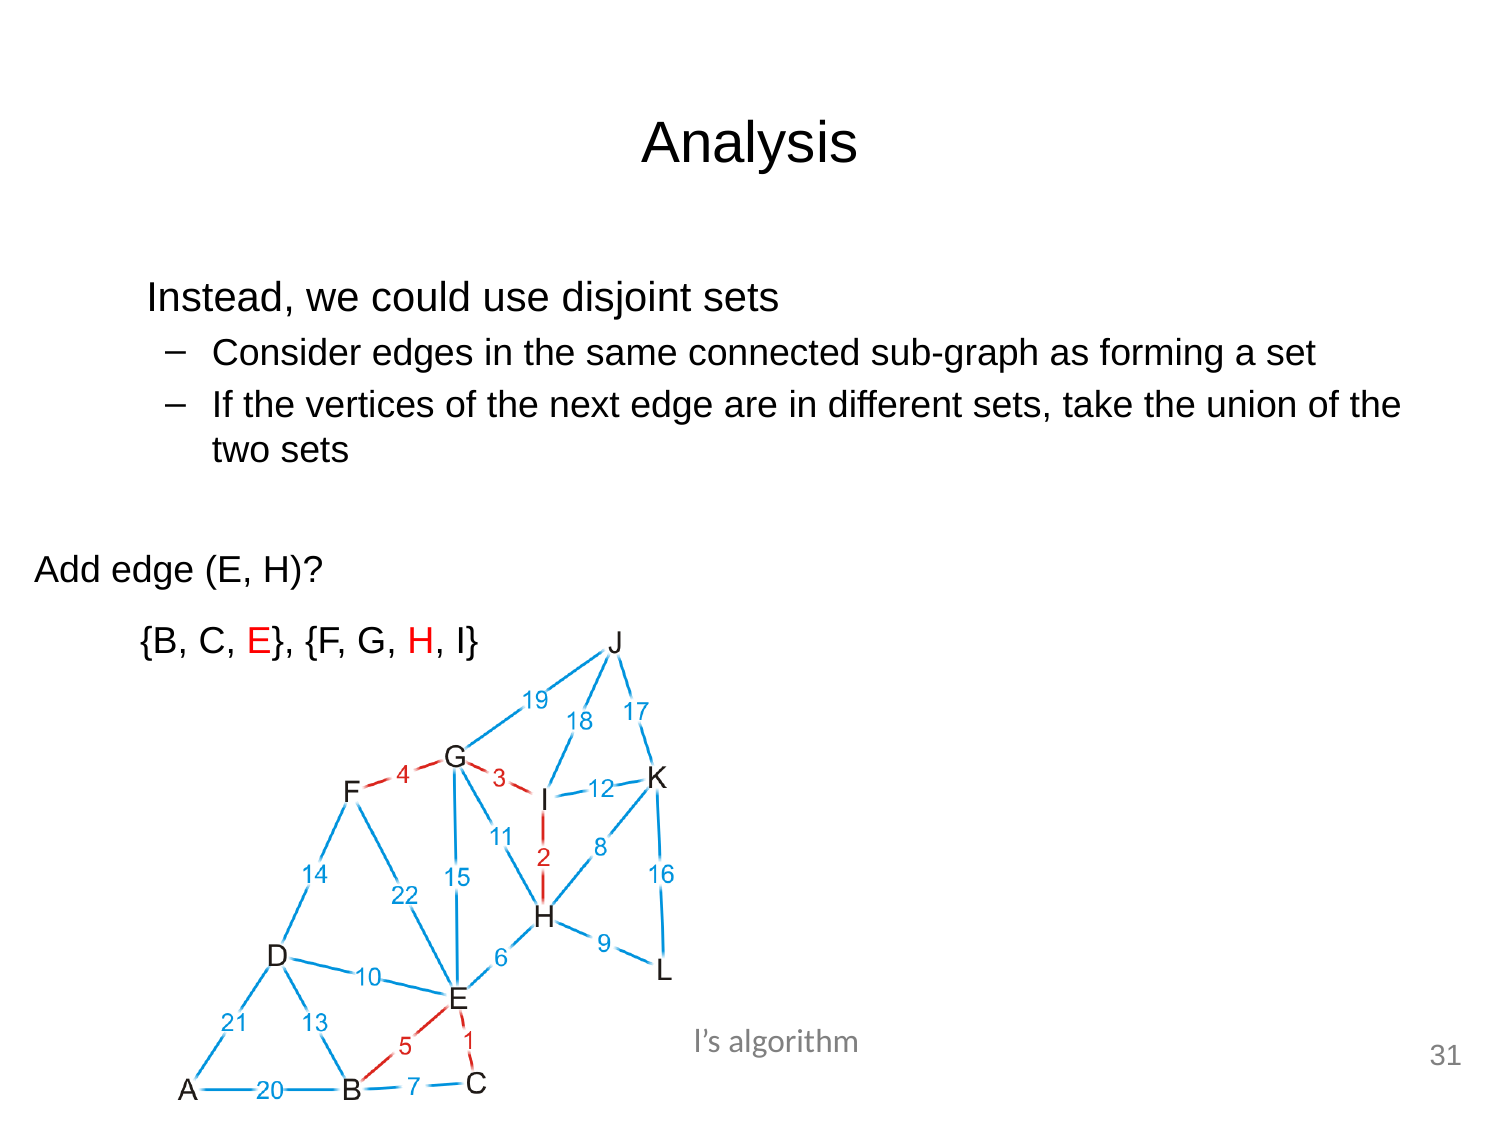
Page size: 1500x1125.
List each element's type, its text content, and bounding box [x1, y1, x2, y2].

picture [159, 621, 692, 1119]
text_box {B, C, E}, {F, G, H, I} [125, 608, 494, 668]
list Instead, we could use disjoint sets Consider edges in the same connected sub-graph as forming a set If the vertices of the next edge are in different sets, take the union of the two sets [74, 262, 1426, 1006]
title Analysis [74, 44, 1426, 233]
text_box Add edge (E, H)? [19, 537, 339, 597]
